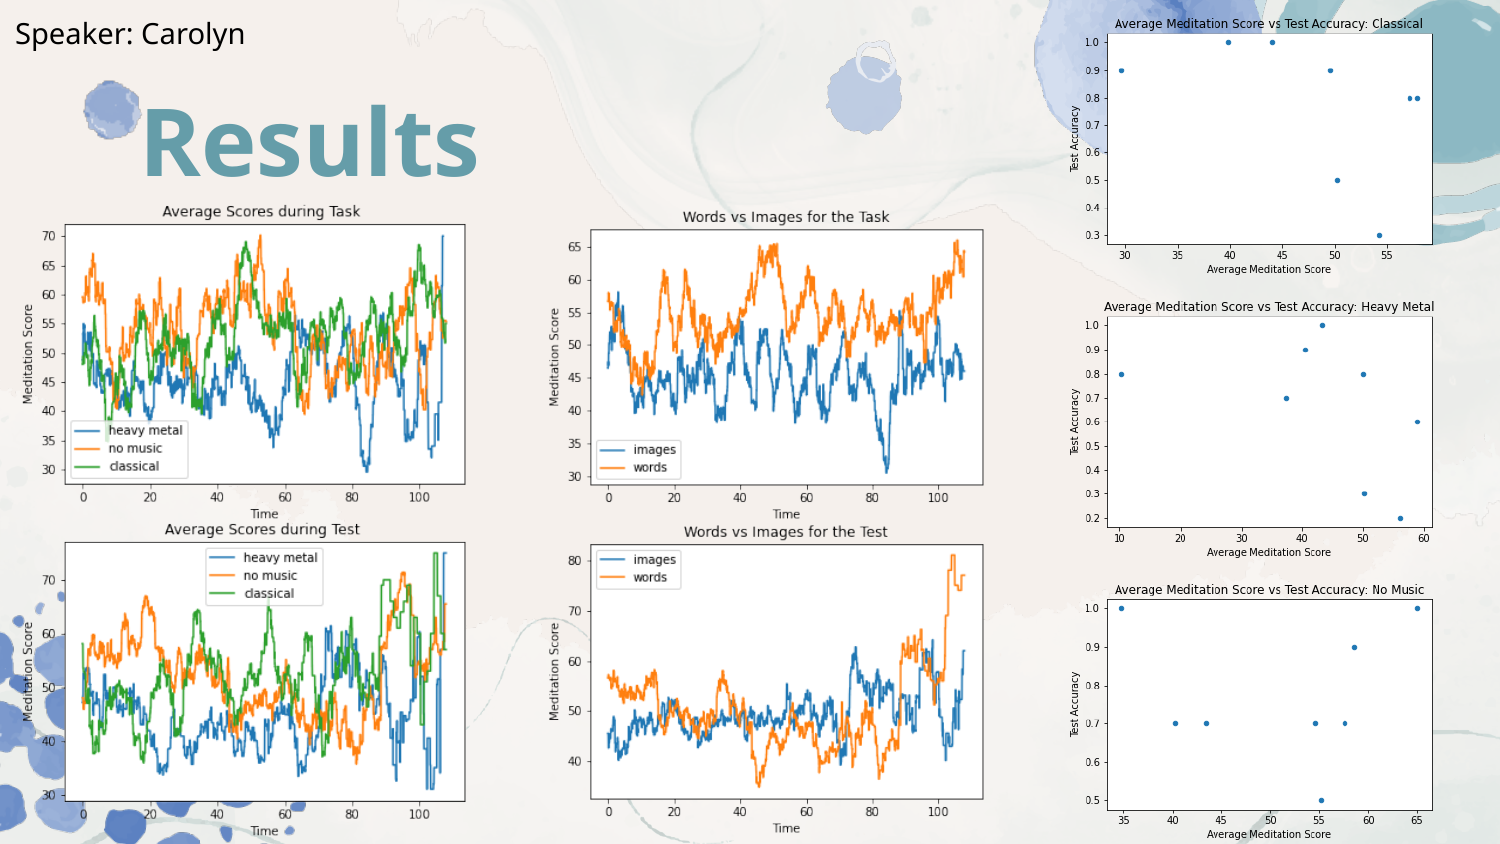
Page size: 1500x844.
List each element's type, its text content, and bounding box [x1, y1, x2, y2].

text_box Speaker: Carolyn [0, 0, 493, 65]
picture [1053, 282, 1473, 562]
title Results [124, 24, 531, 192]
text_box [807, 31, 923, 147]
picture [1002, 0, 1500, 279]
picture [0, 182, 516, 844]
picture [526, 188, 1034, 841]
picture [1053, 564, 1473, 844]
